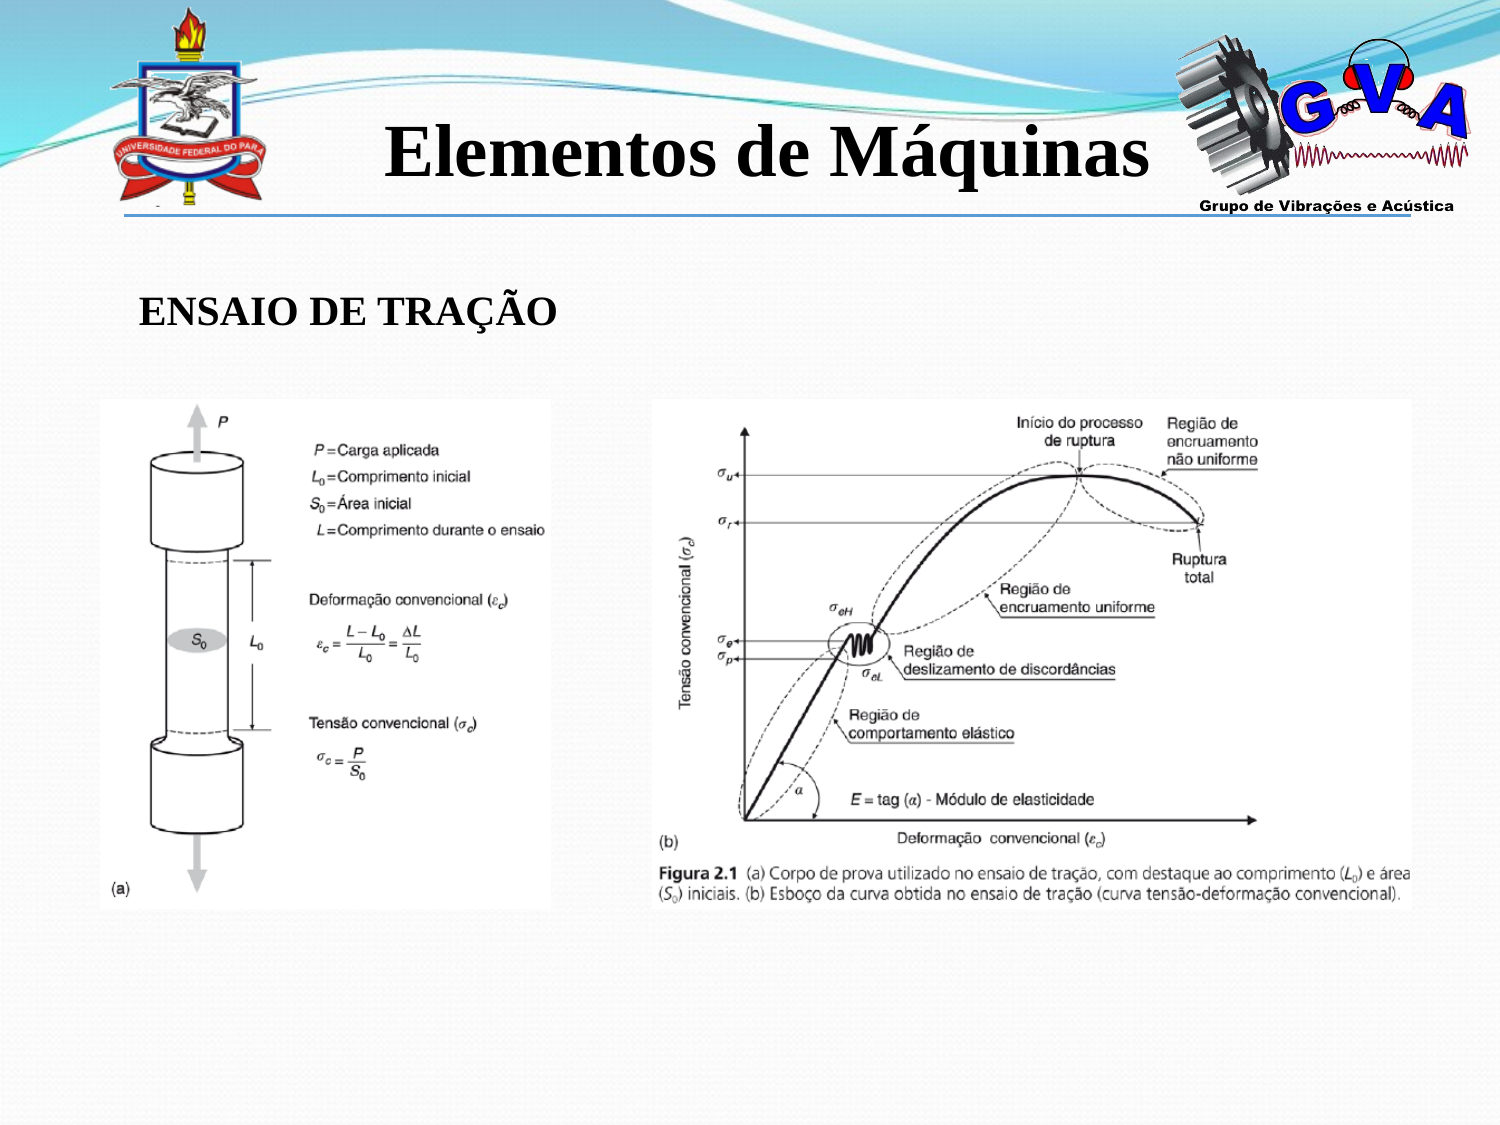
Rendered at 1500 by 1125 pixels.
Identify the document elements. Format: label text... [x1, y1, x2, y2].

picture [0, 0, 1500, 1125]
text_box Elementos de Máquinas [275, 93, 1172, 199]
text_box ENSAIO DE TRAÇÃO [124, 276, 1232, 342]
